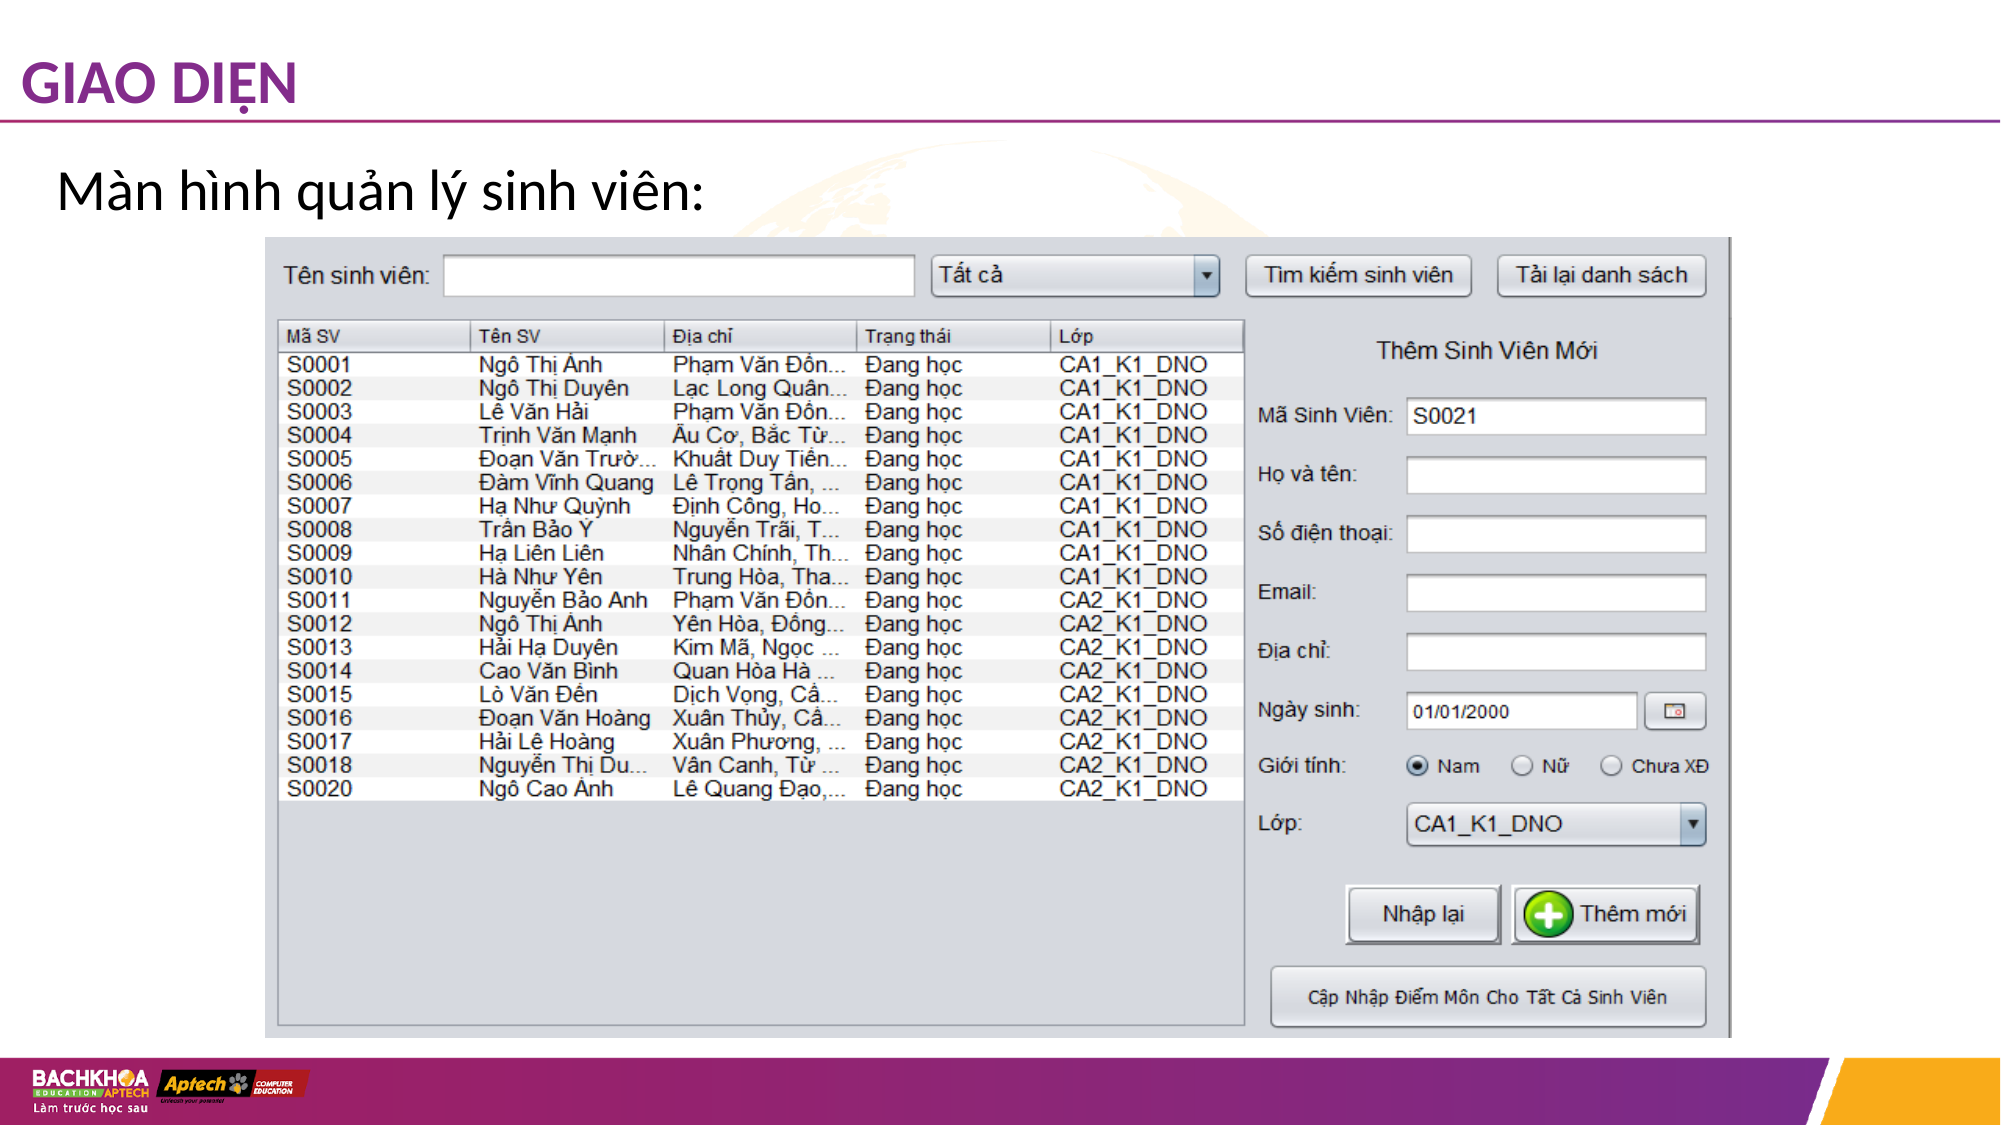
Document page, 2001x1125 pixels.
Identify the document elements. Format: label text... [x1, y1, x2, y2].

list Màn hình quản lý sinh viên: [12, 137, 1963, 1038]
picture [0, 0, 2001, 1125]
title GIAO DIỆN [6, 0, 1732, 168]
